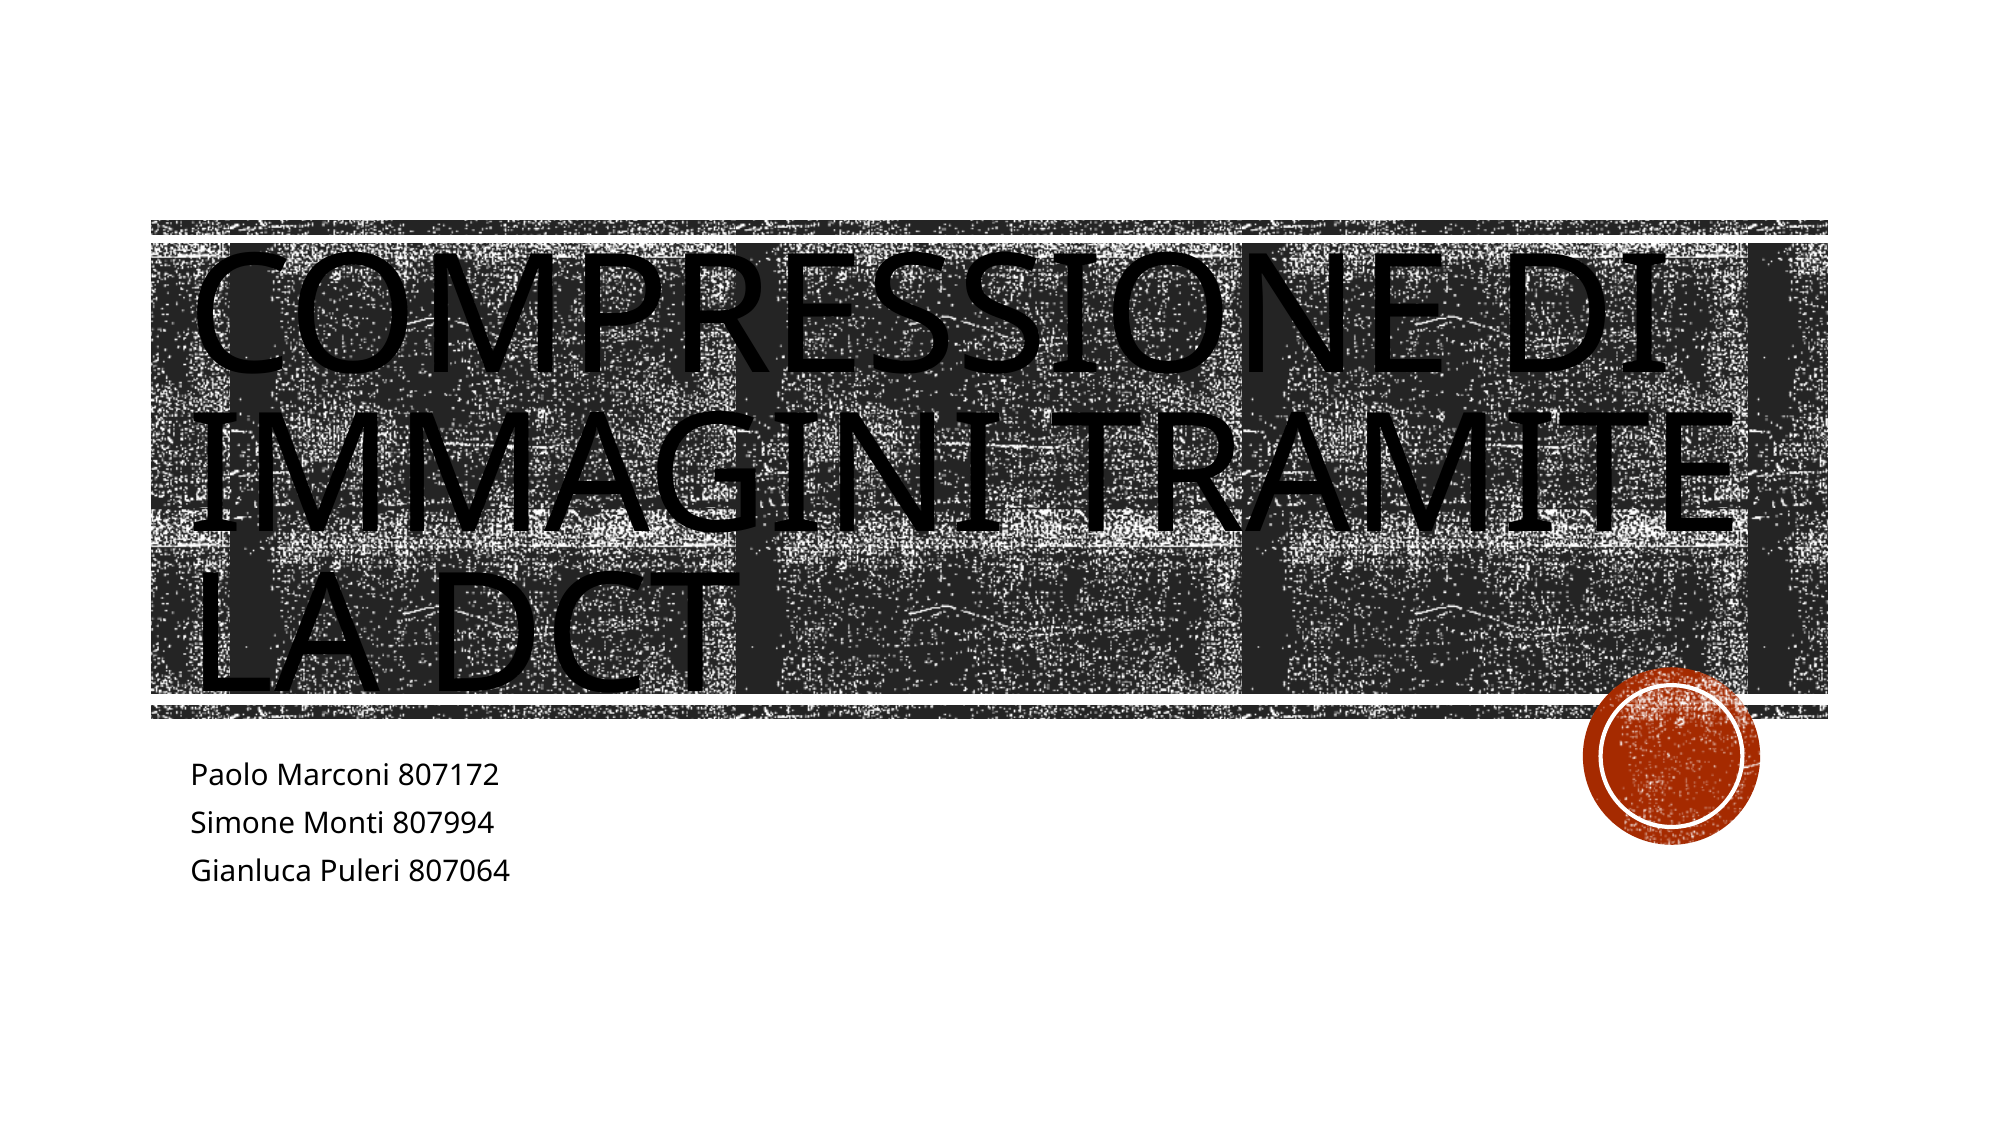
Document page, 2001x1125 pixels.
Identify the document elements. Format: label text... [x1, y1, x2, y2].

subtitle Paolo Marconi 807172 Simone Monti 807994 Gianluca Puleri 807064 [175, 720, 1470, 896]
title Compressione di immagini tramite la DCT [172, 234, 1808, 733]
